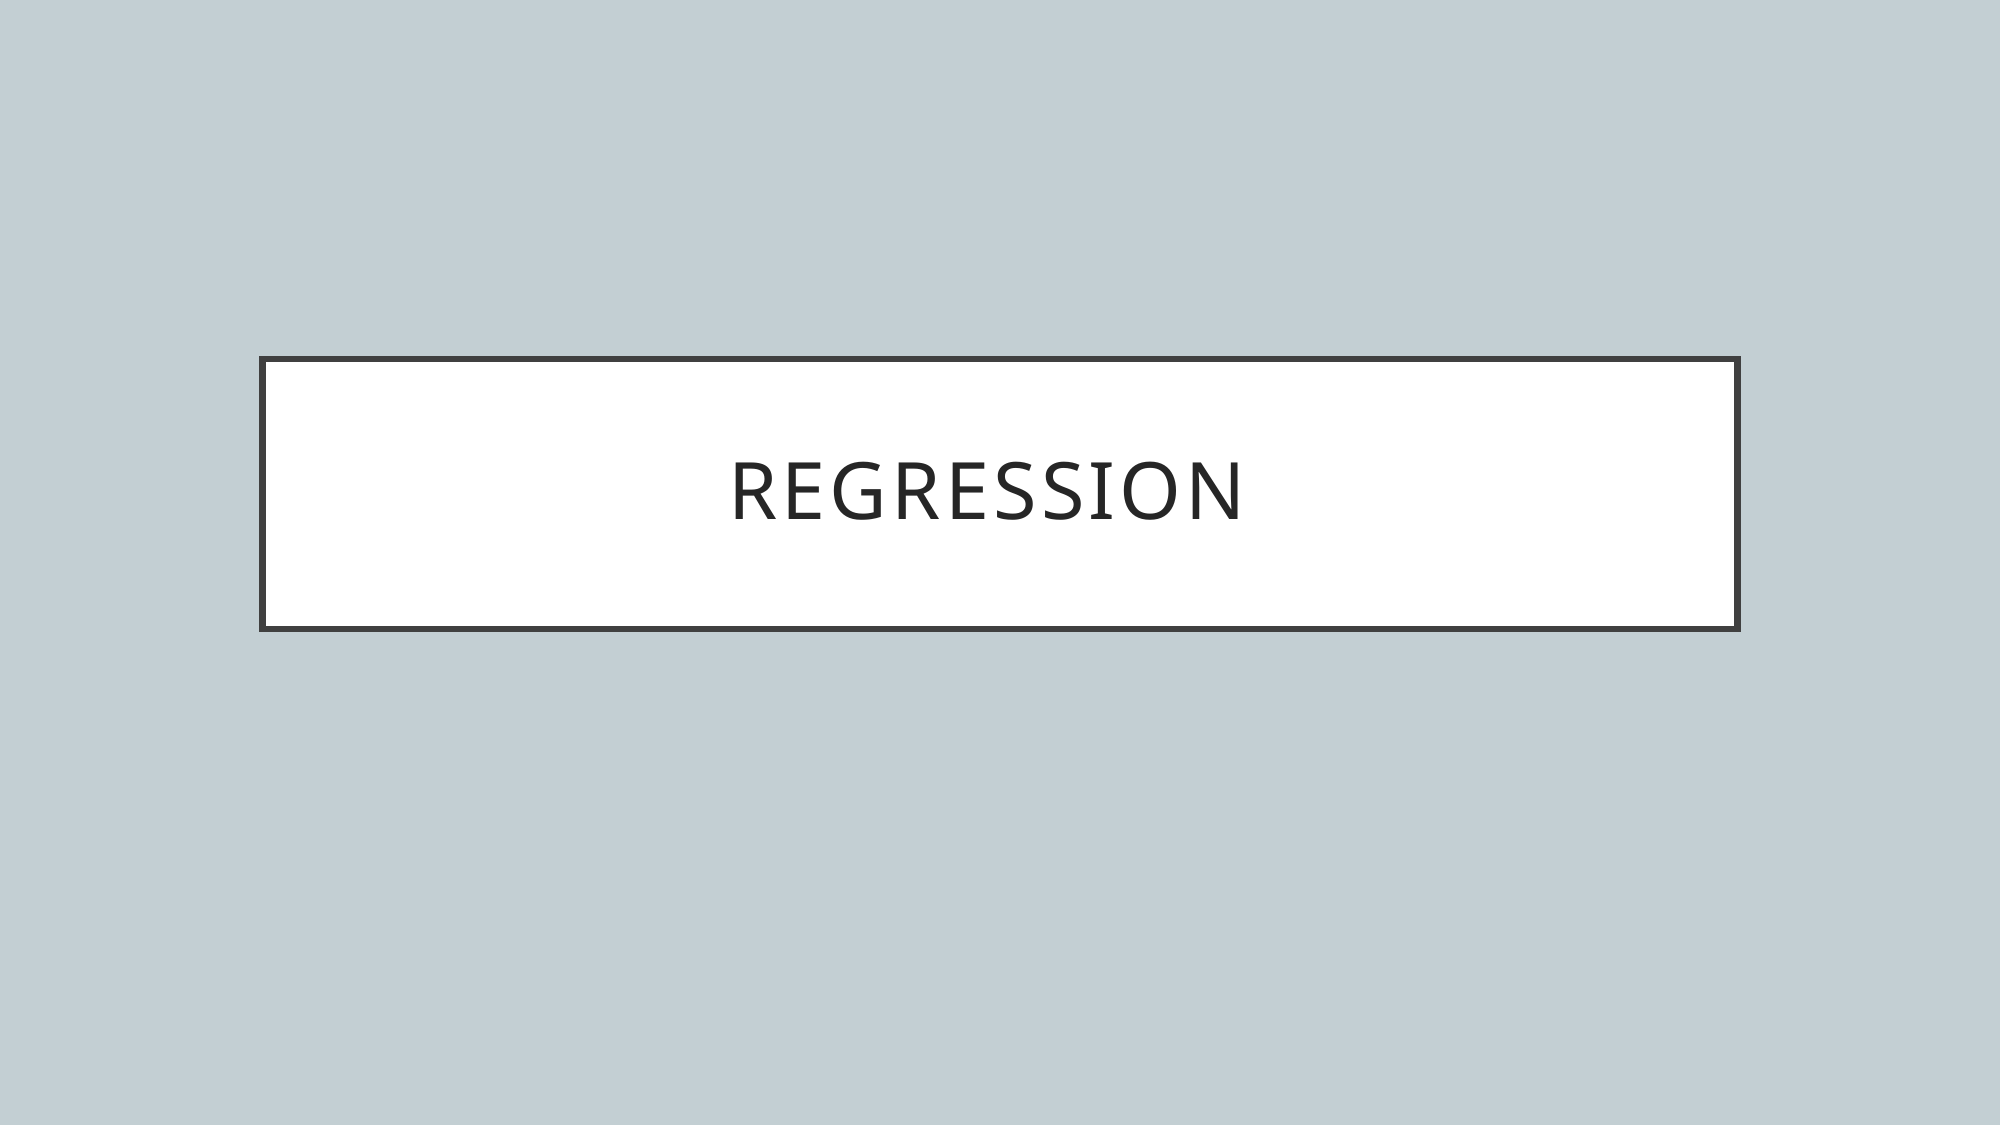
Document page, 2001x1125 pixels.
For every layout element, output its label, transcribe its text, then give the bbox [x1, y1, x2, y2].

title Regression [259, 356, 1741, 632]
